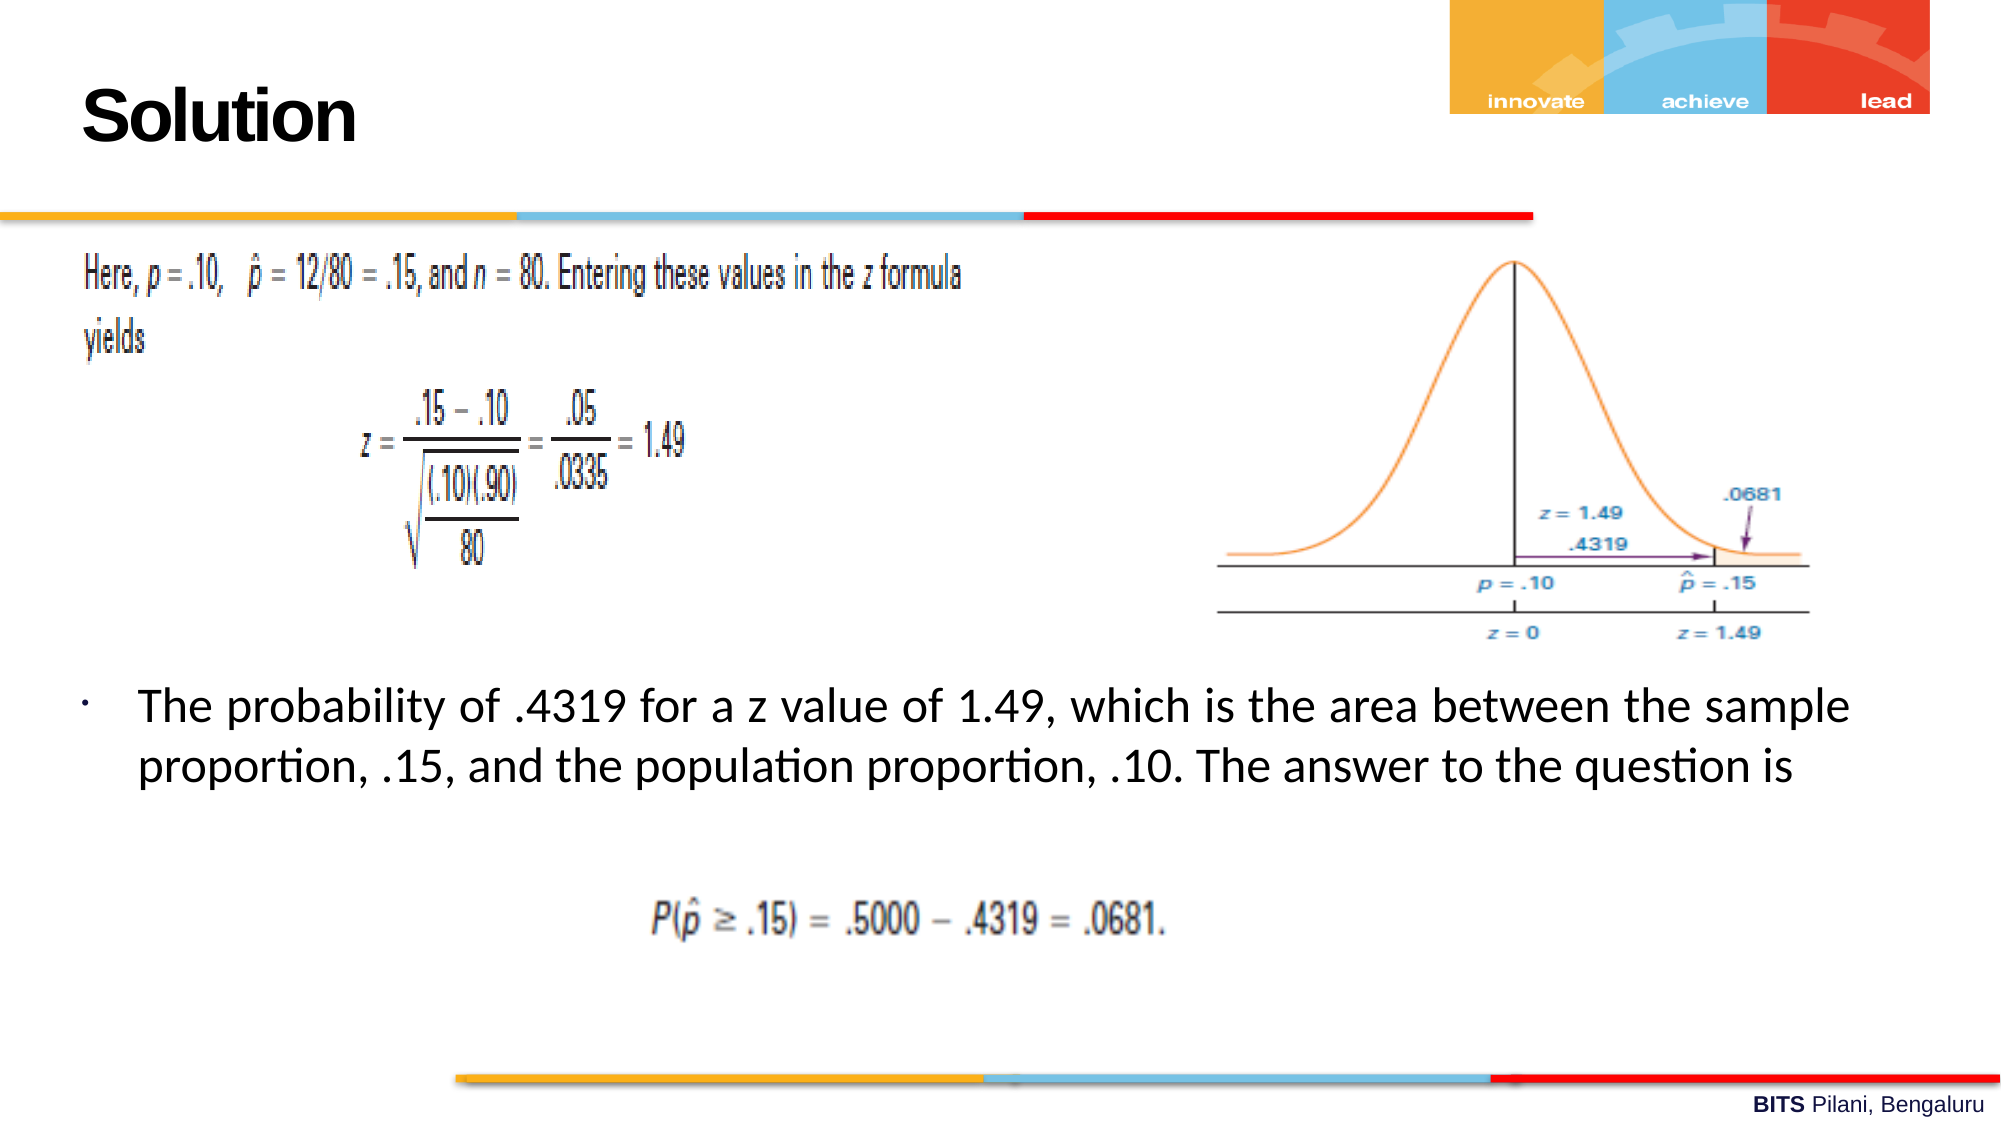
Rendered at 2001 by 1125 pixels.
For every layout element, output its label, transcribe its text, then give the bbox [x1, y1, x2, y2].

picture [1449, 0, 1930, 114]
picture [619, 858, 1182, 969]
picture [1181, 252, 1867, 657]
list The probability of .4319 for a z value of 1.49, which is the area between the sample proportion, .15, and the population proportion, .10. The answer to the question is [66, 245, 1867, 988]
picture [66, 244, 975, 586]
list Solution [66, 24, 1450, 213]
